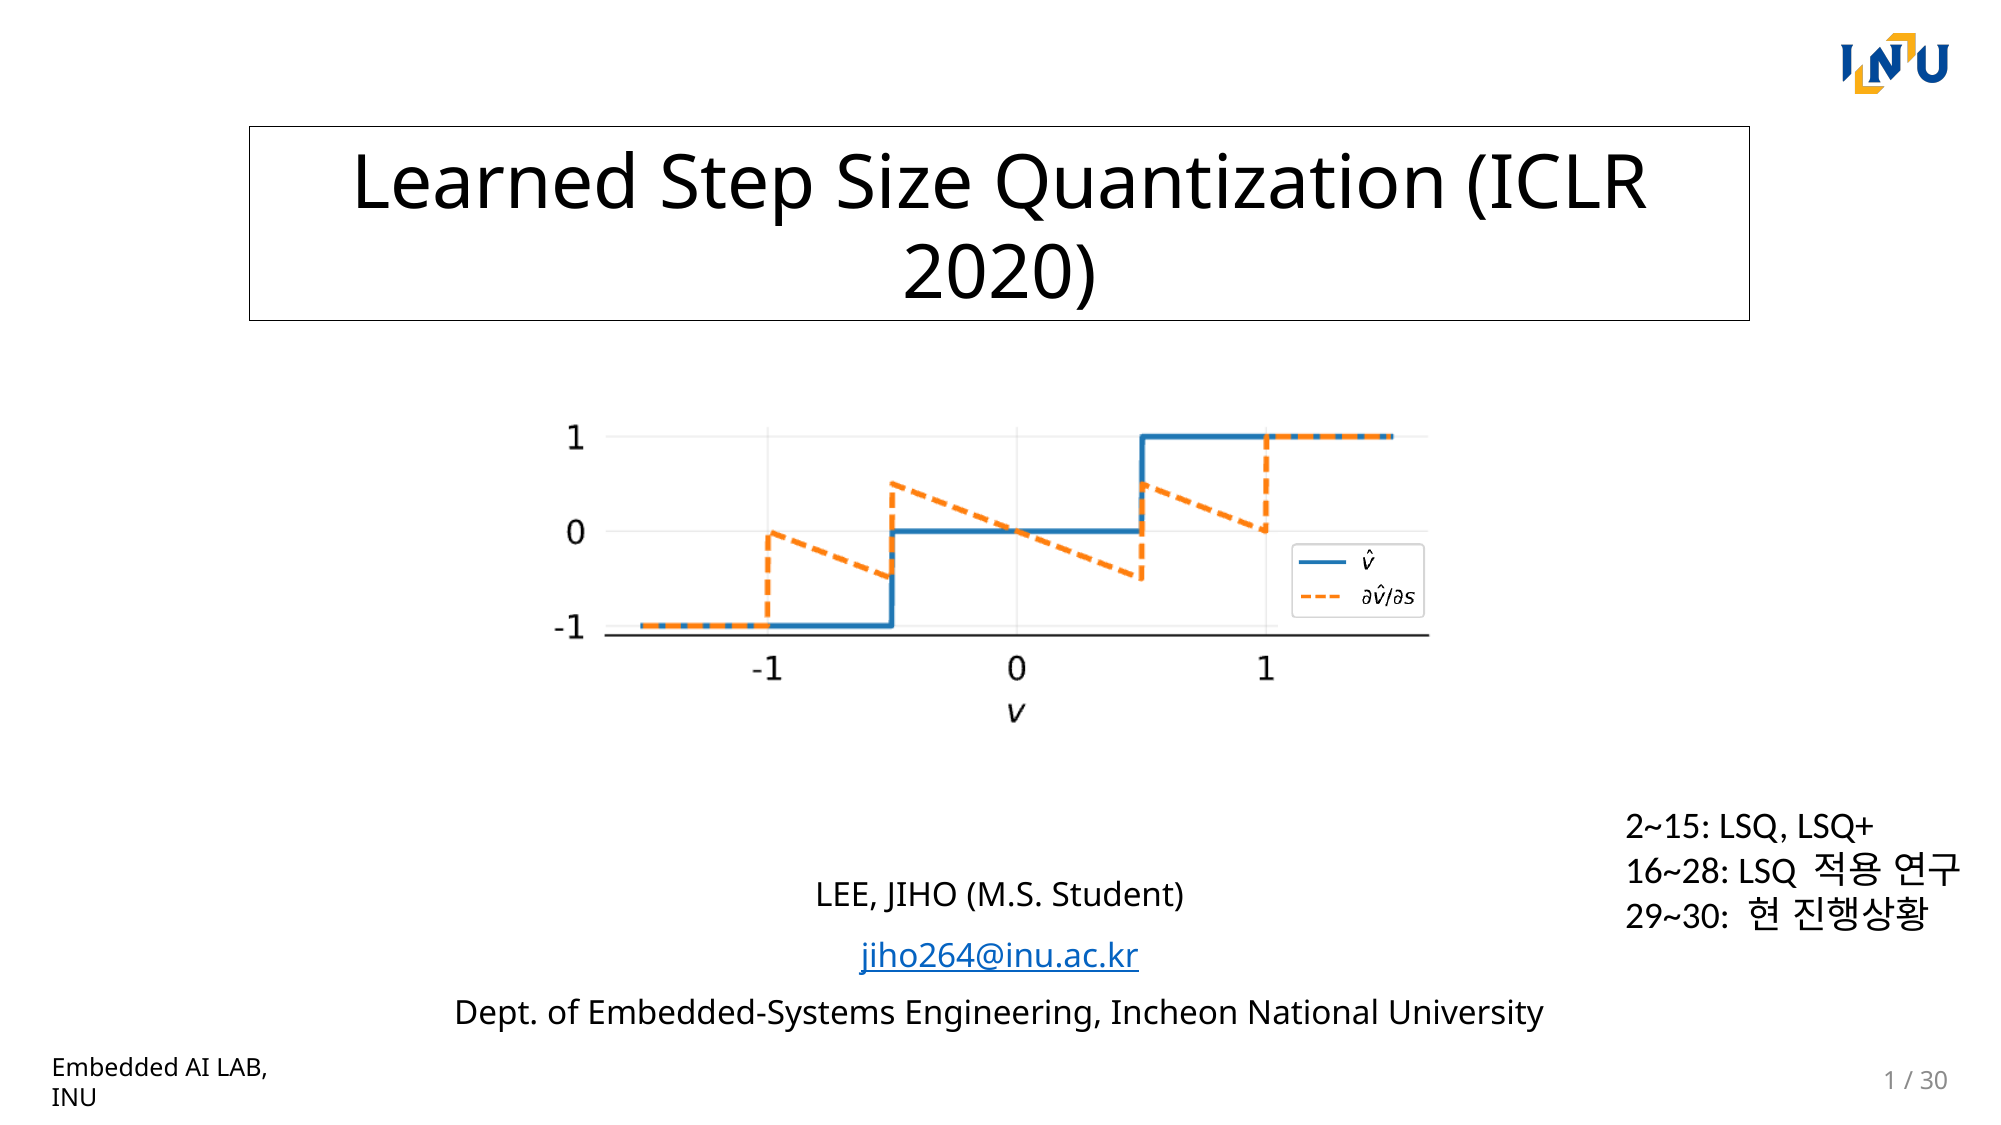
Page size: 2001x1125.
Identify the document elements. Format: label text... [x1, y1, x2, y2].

slide_number 1 / 30 [1513, 1051, 1964, 1112]
text_box Learned Step Size Quantization (ICLR 2020) [249, 126, 1750, 321]
text_box 2~15: LSQ, LSQ+ 16~28: LSQ 적용 연구 29~30: 현 진행상황 [1610, 793, 1978, 944]
text_box LEE, JIHO (M.S. Student) jiho264@inu.ac.kr Dept. of Embedded-Systems Engineering, Incheon National University [249, 870, 1750, 1051]
picture [1841, 33, 1949, 94]
picture [540, 413, 1460, 737]
